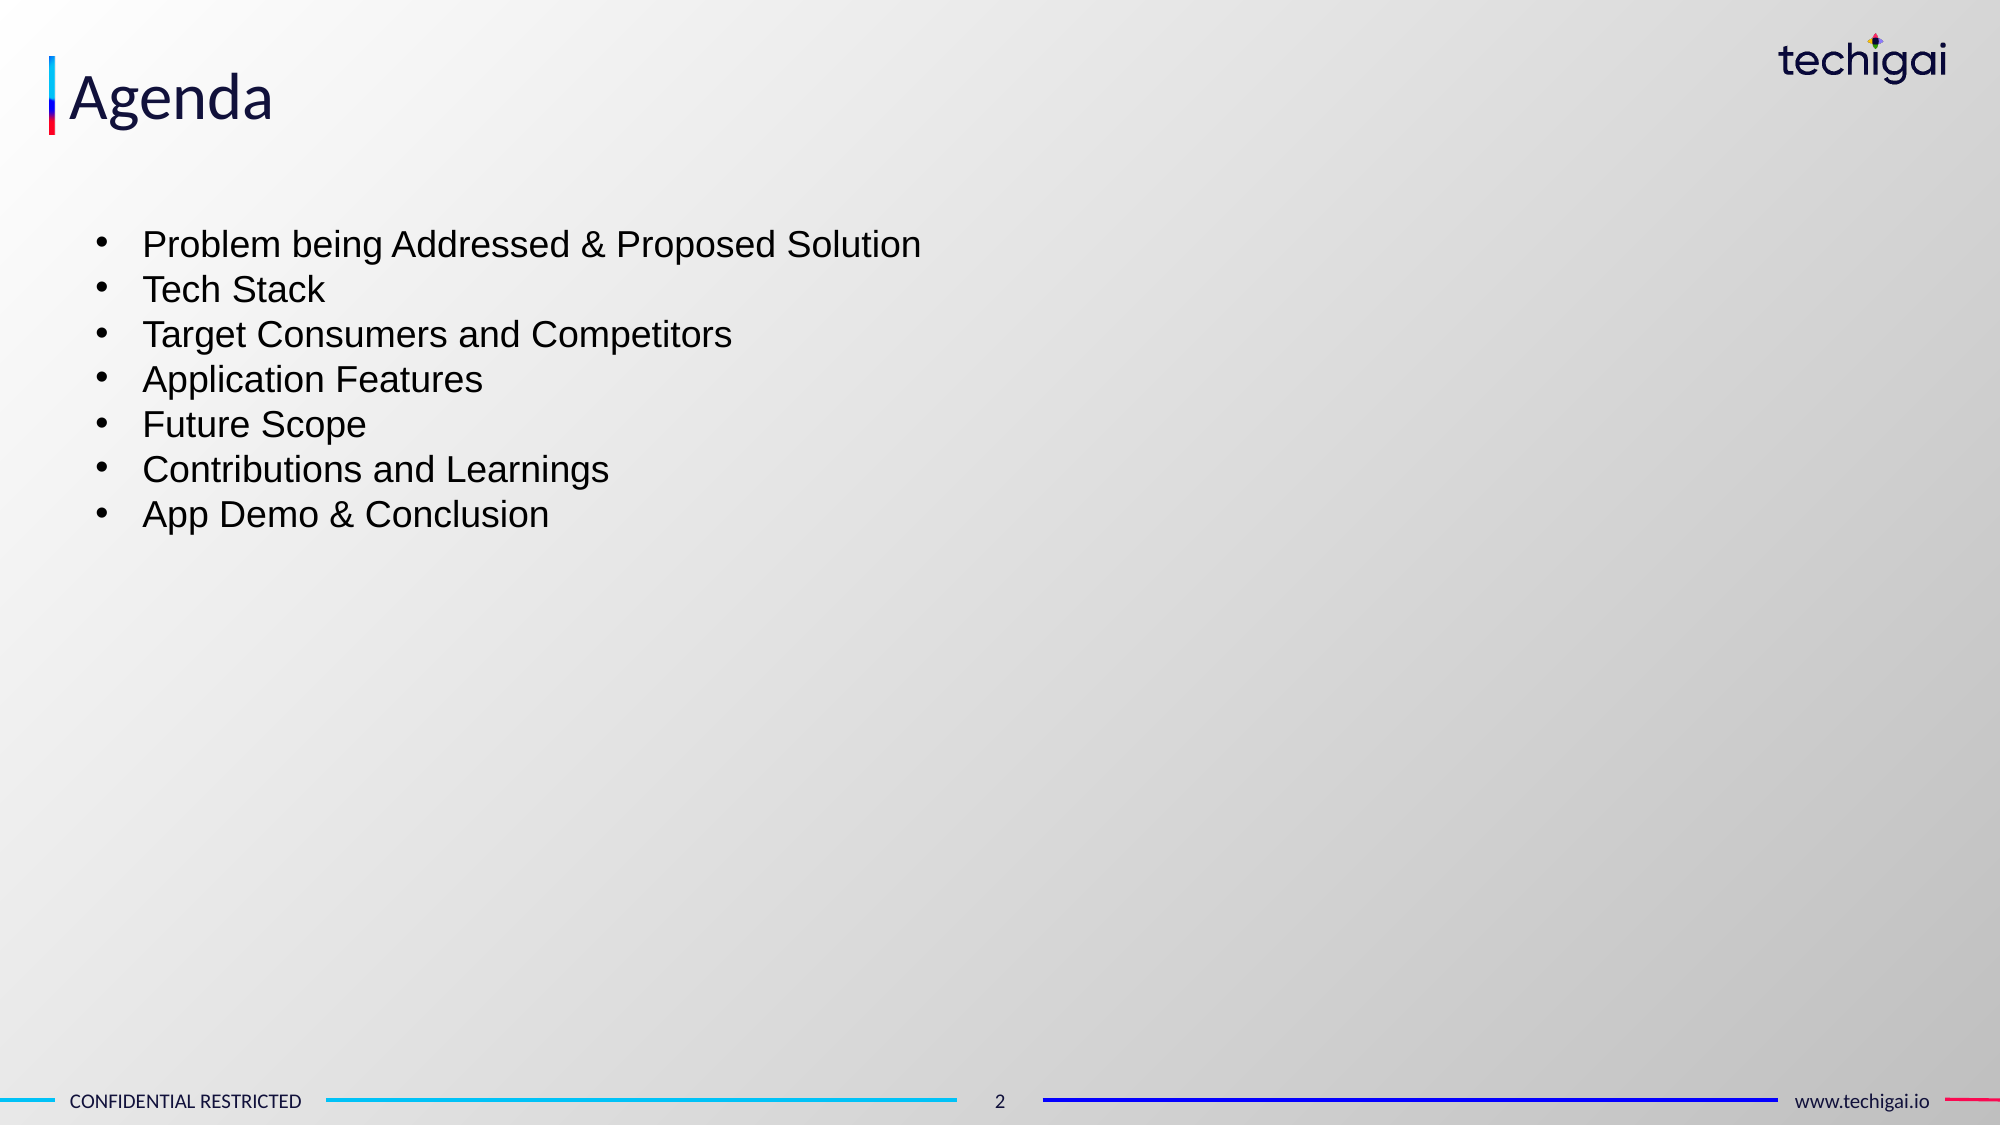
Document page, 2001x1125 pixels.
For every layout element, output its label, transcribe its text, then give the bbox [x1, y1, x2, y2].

slide_number 2 [957, 1077, 1043, 1123]
picture [1778, 0, 1946, 118]
footer CONFIDENTIAL RESTRICTED [54, 1077, 326, 1123]
title Agenda [54, 54, 1945, 135]
picture [49, 99, 54, 135]
slide_number www.techigai.io [1777, 1077, 1945, 1123]
text_box Problem being Addressed & Proposed Solution Tech Stack Target Consumers and Competitors Application Features Future Scope Contributions and Learnings App Demo & Conclusion [80, 212, 1804, 542]
